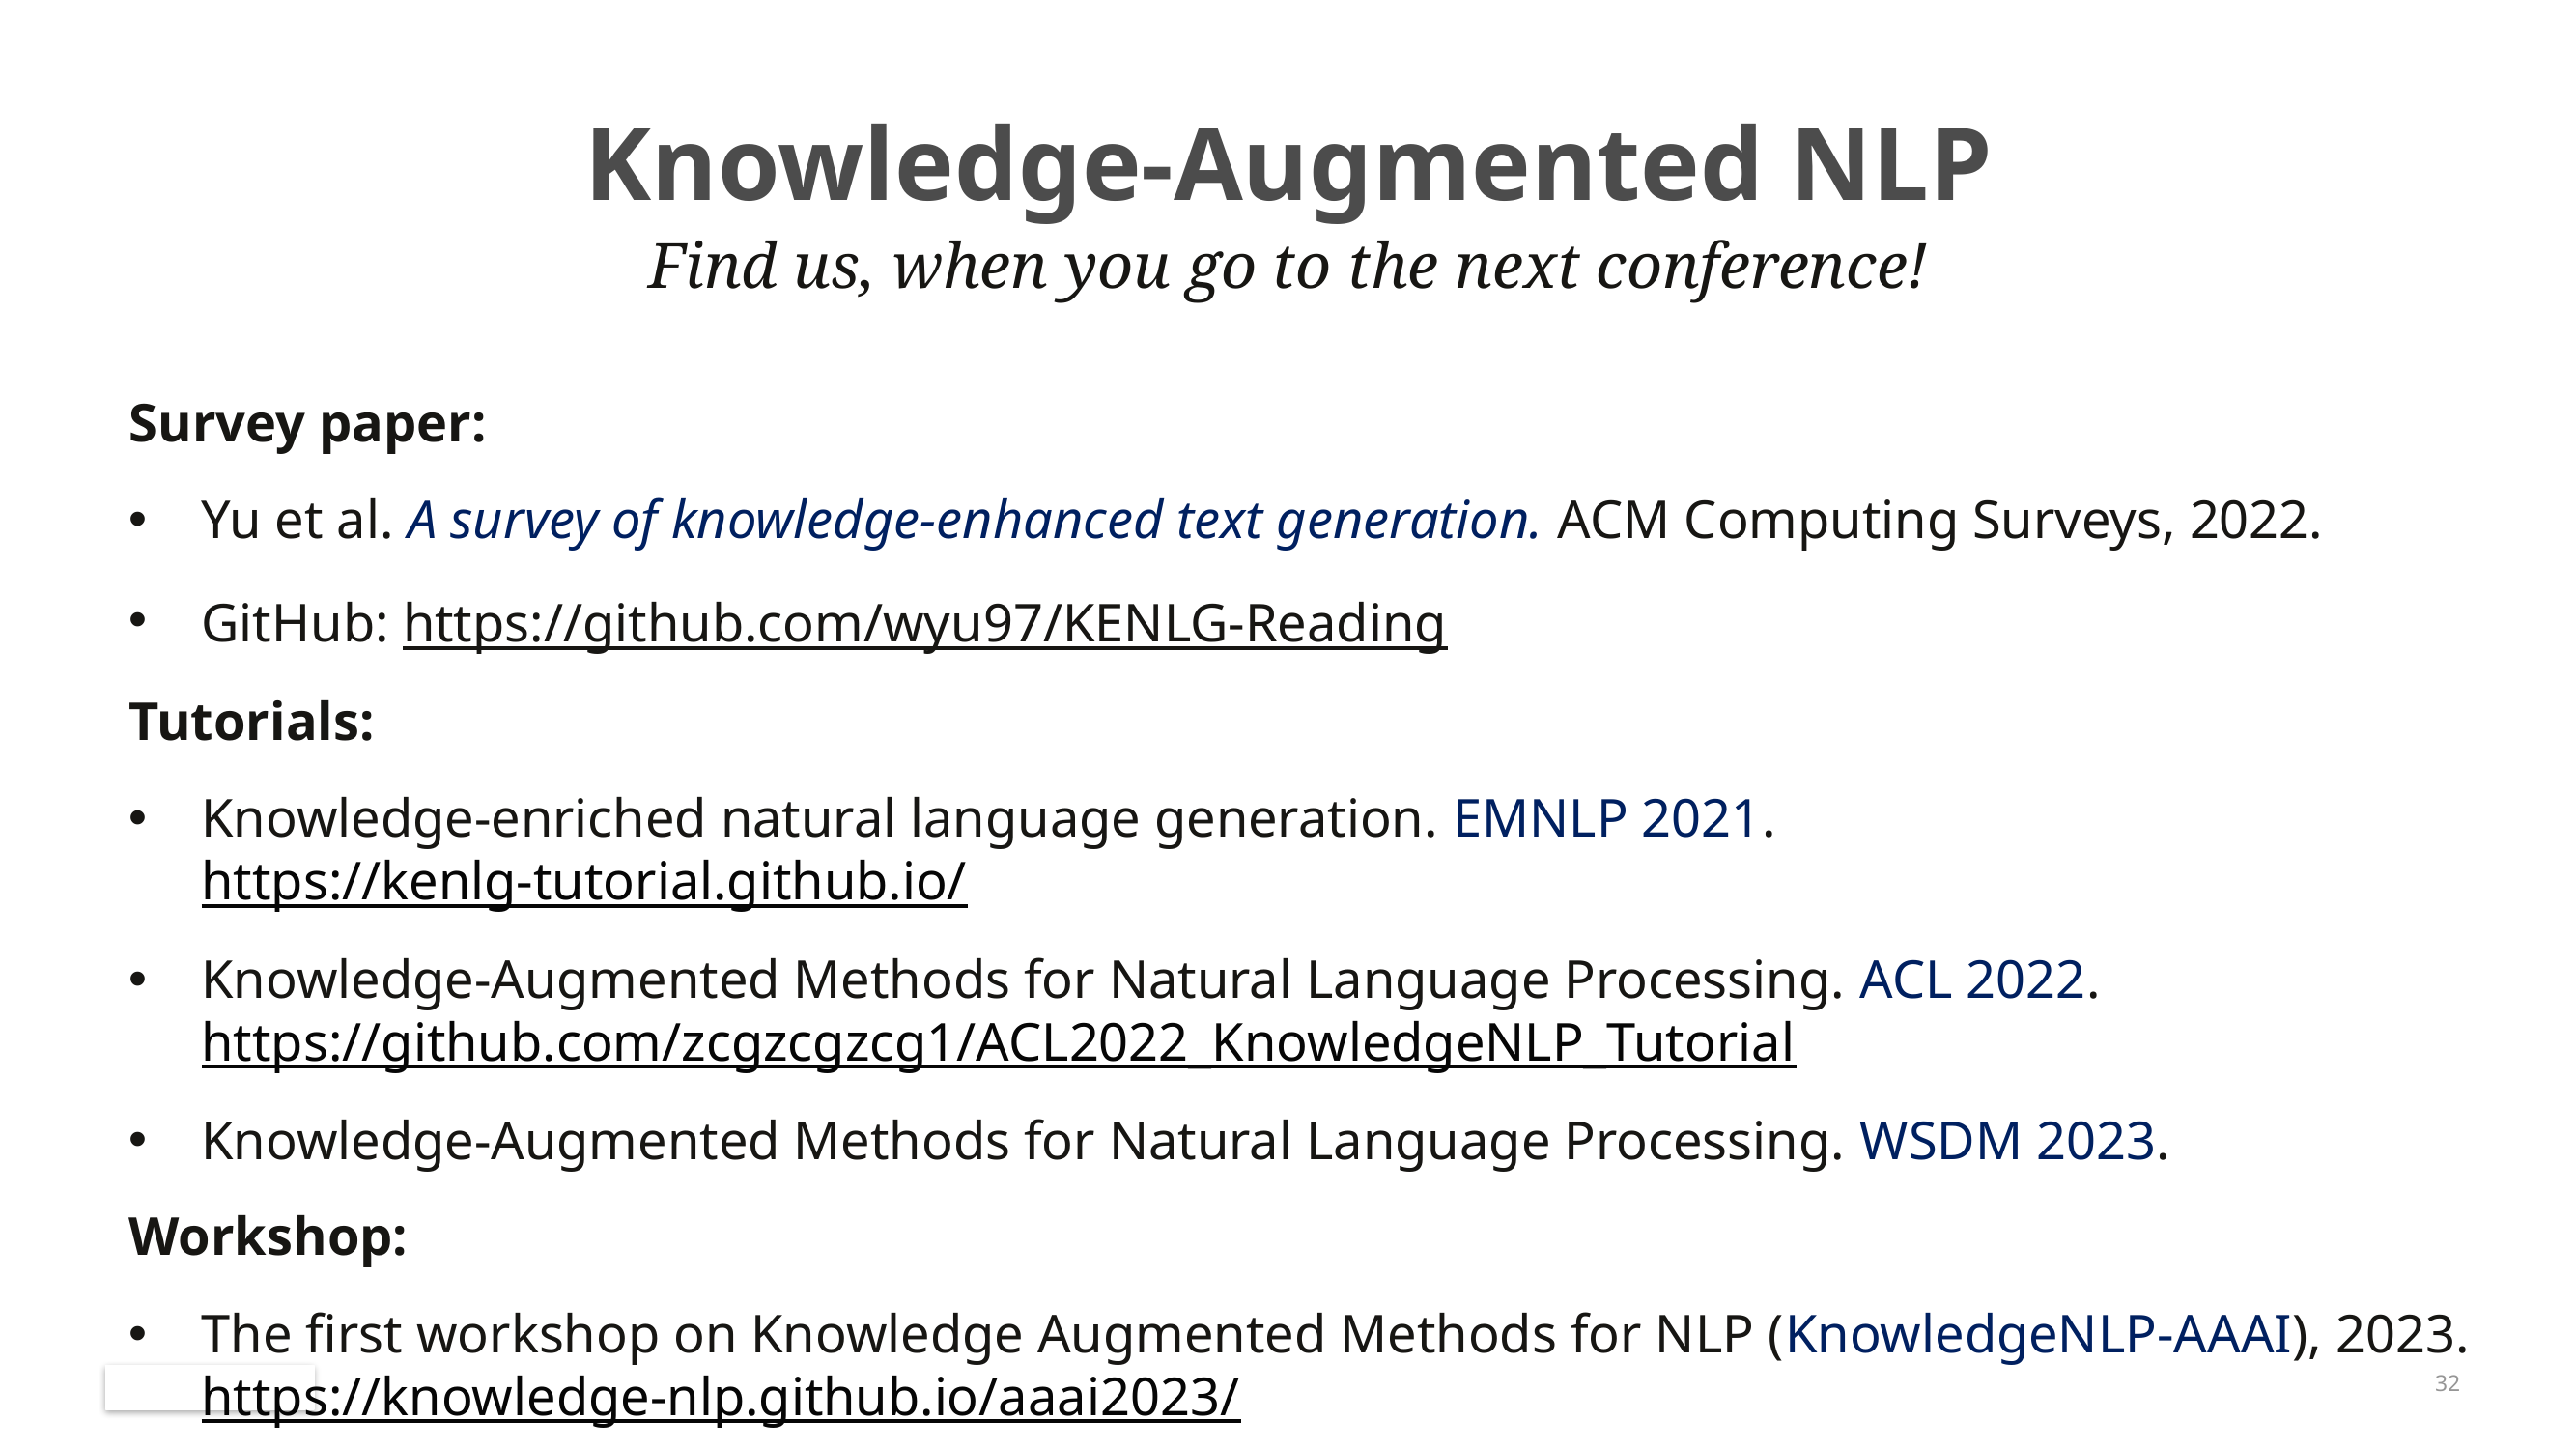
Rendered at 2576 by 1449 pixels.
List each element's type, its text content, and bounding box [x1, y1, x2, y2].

list Find us, when you go to the next conference! [129, 222, 2449, 304]
slide_number 32 [2394, 1365, 2484, 1404]
title Knowledge-Augmented NLP [129, 122, 2449, 220]
list Survey paper: Yu et al. A survey of knowledge-enhanced text generation. ACM Computing Surveys, 2022. GitHub: https://github.com/wyu97/KENLG-Reading Tutorials: Knowledge-enriched natural language generation. EMNLP 2021. https://kenlg-tutorial.github.io/ Knowledge-Augmented Methods for Natural Language Processing. ACL 2022. https://github.com/zcgzcgzcg1/ACL2022_KnowledgeNLP_Tutorial Knowledge-Augmented Methods for Natural Language Processing. WSDM 2023. Workshop: The first workshop on Knowledge Augmented Methods for NLP (KnowledgeNLP-AAAI), 2023. https://knowledge-nlp.github.io/aaai2023/ [105, 385, 2551, 1419]
